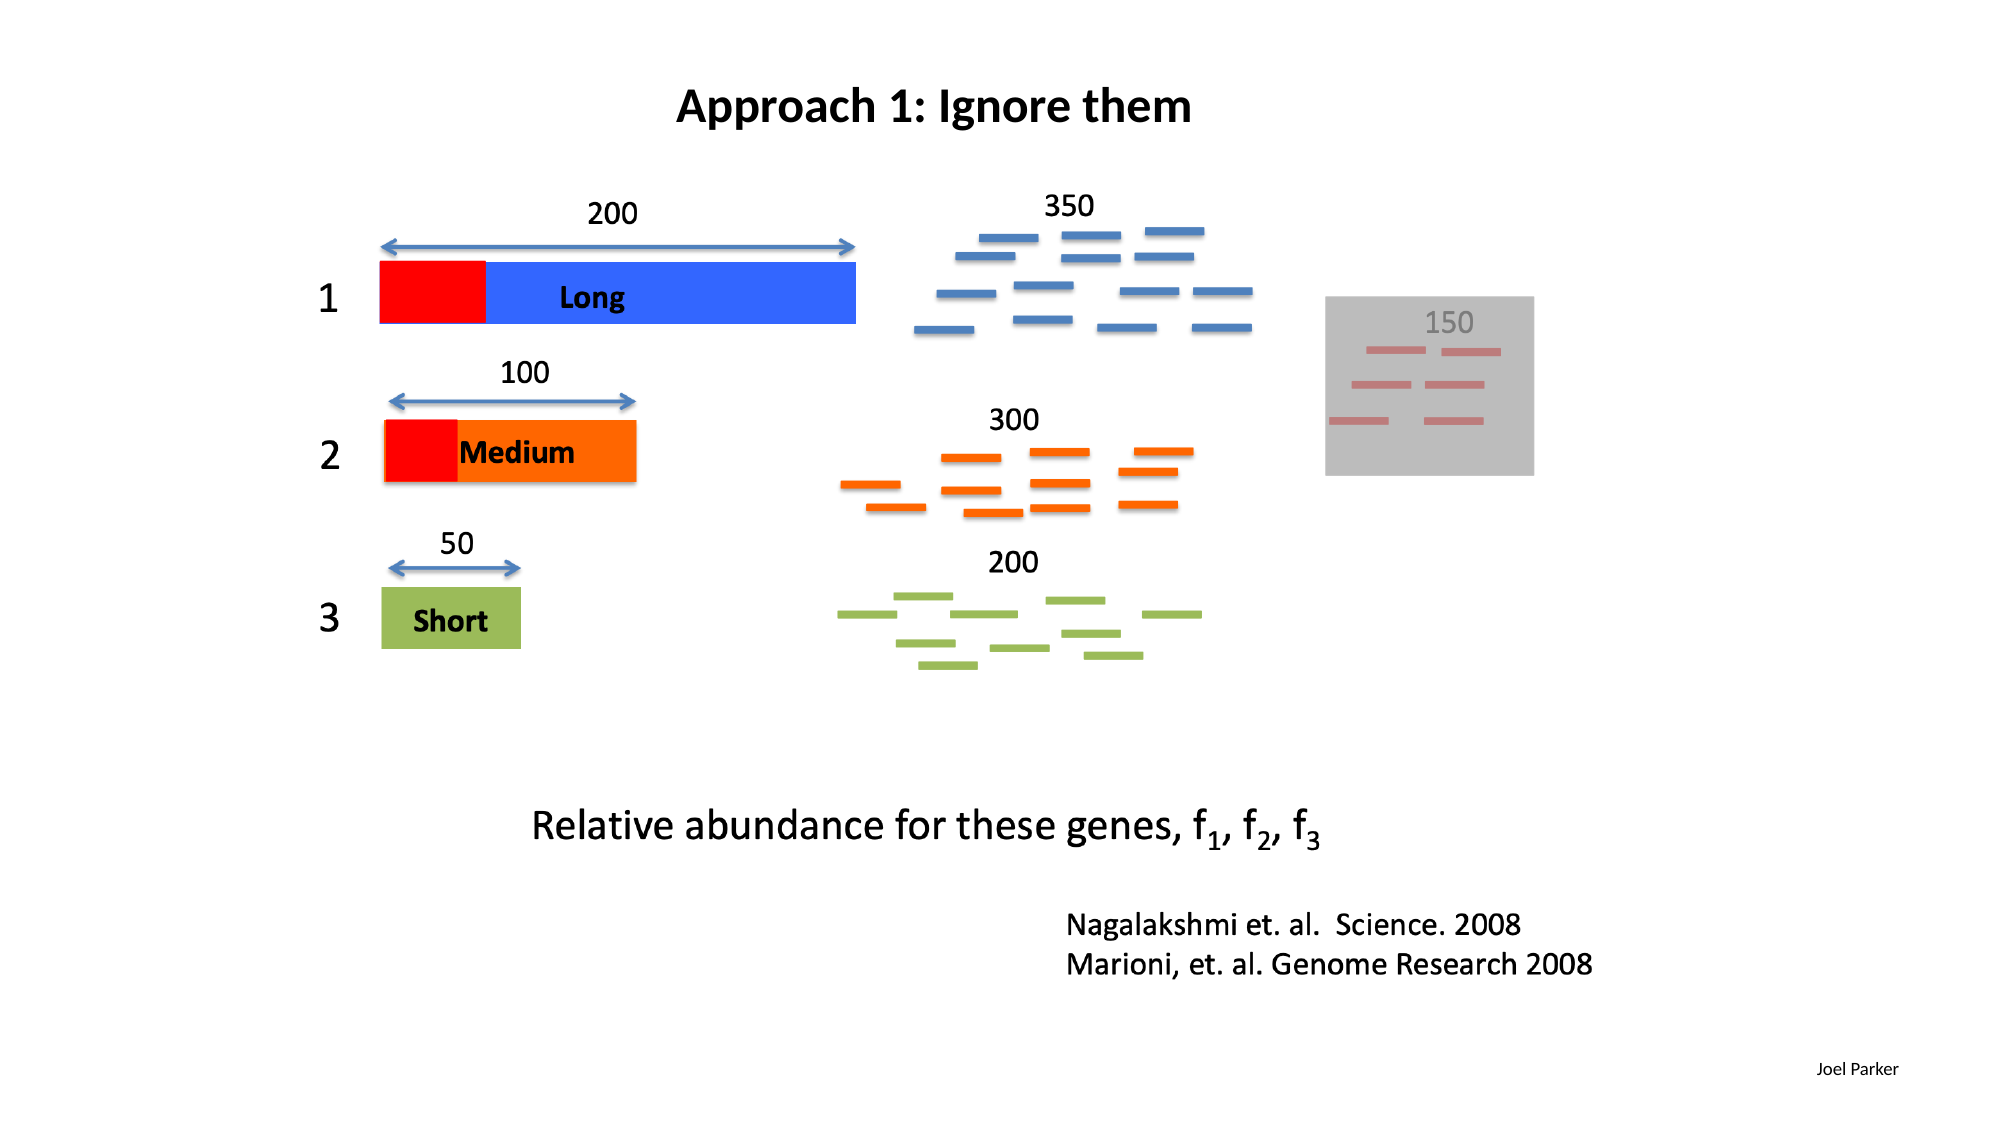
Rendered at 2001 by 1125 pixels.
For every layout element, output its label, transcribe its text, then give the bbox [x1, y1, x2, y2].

text_box Joel Parker [1812, 1052, 1904, 1083]
picture [309, 181, 1598, 984]
text_box Approach 1: Ignore them [672, 68, 1198, 137]
